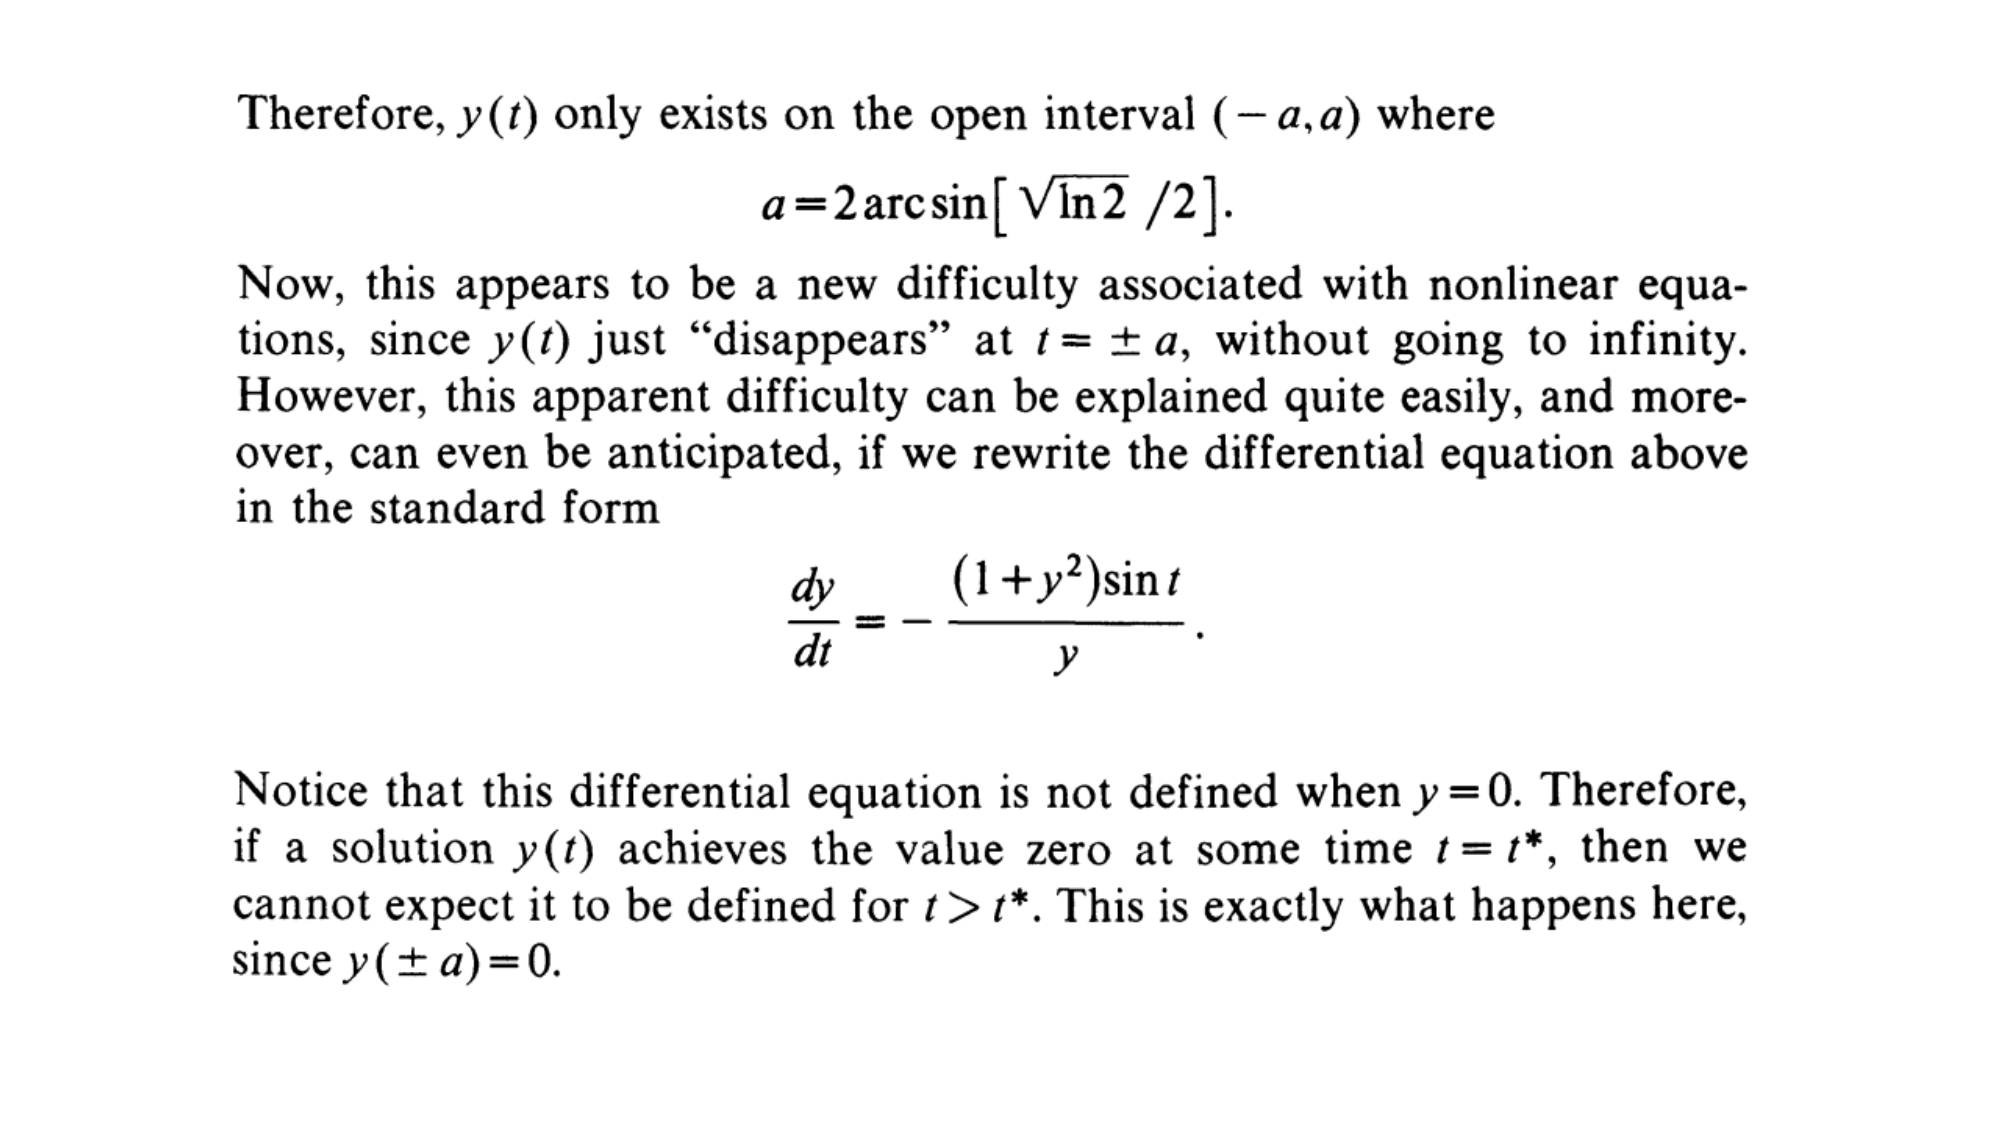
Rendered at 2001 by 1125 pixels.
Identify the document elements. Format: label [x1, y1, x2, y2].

picture [232, 750, 1768, 1007]
picture [232, 65, 1768, 691]
